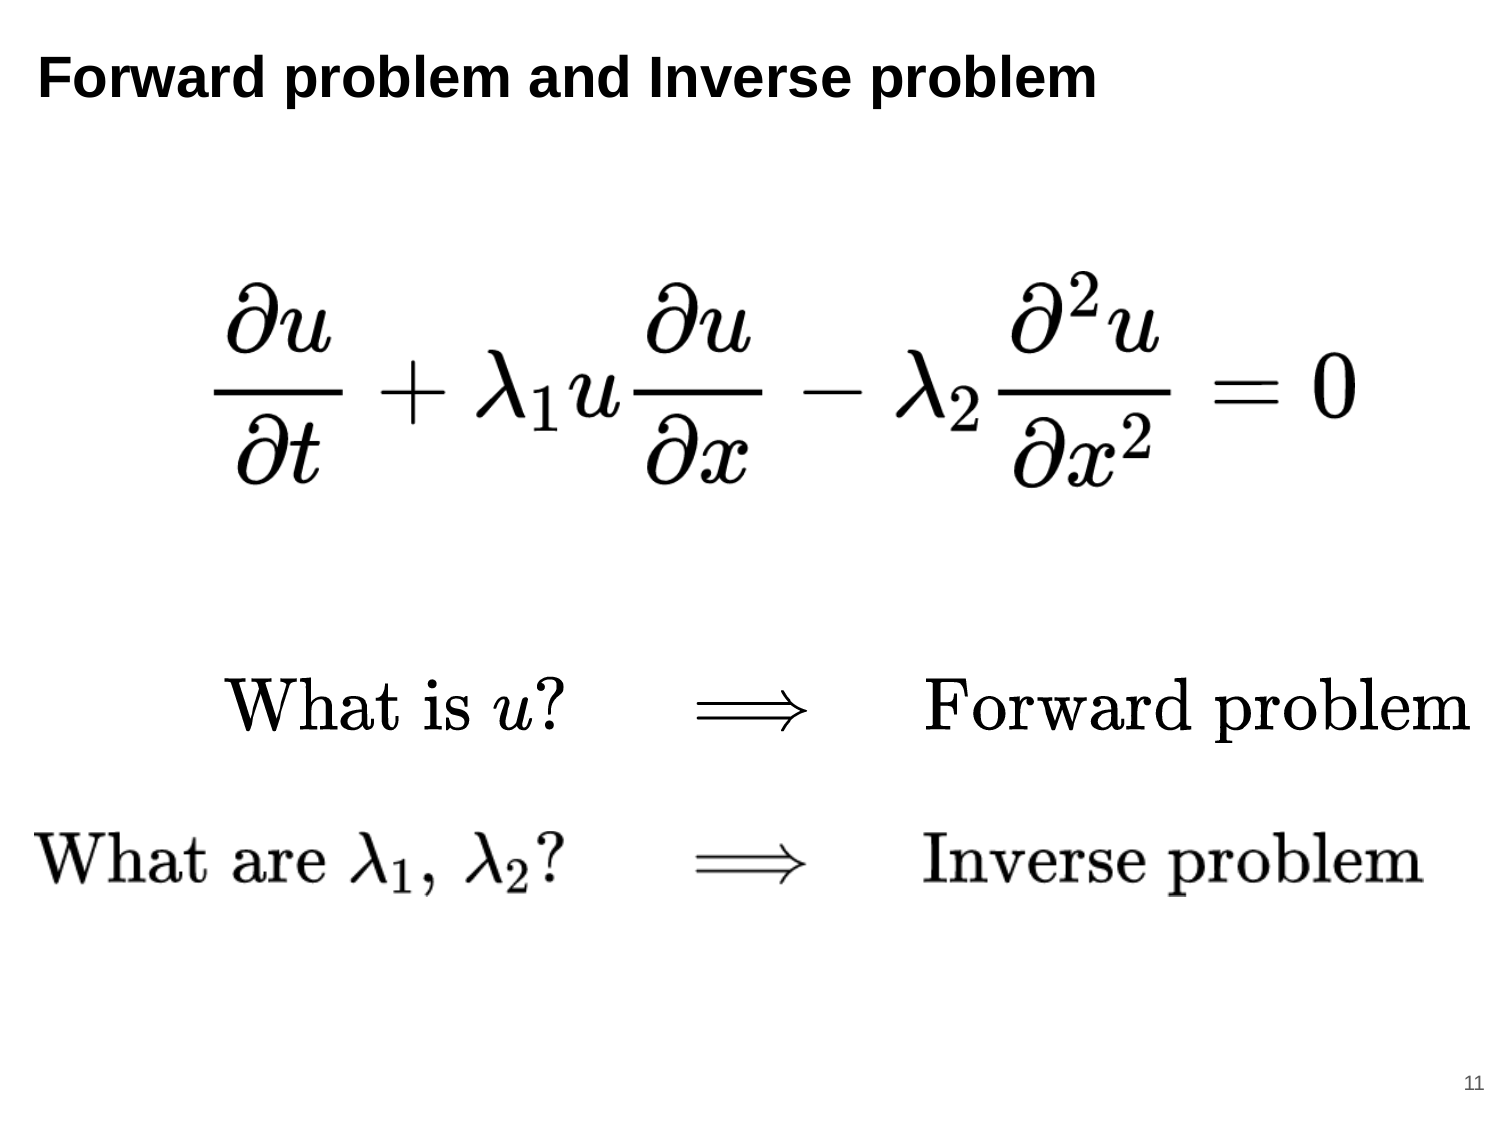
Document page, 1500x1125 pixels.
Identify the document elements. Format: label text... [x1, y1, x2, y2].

picture [223, 676, 1470, 743]
picture [34, 831, 1425, 898]
title Forward problem and Inverse problem [22, 23, 1421, 127]
slide_number ‹#› [1410, 1038, 1500, 1125]
picture [213, 270, 1356, 489]
